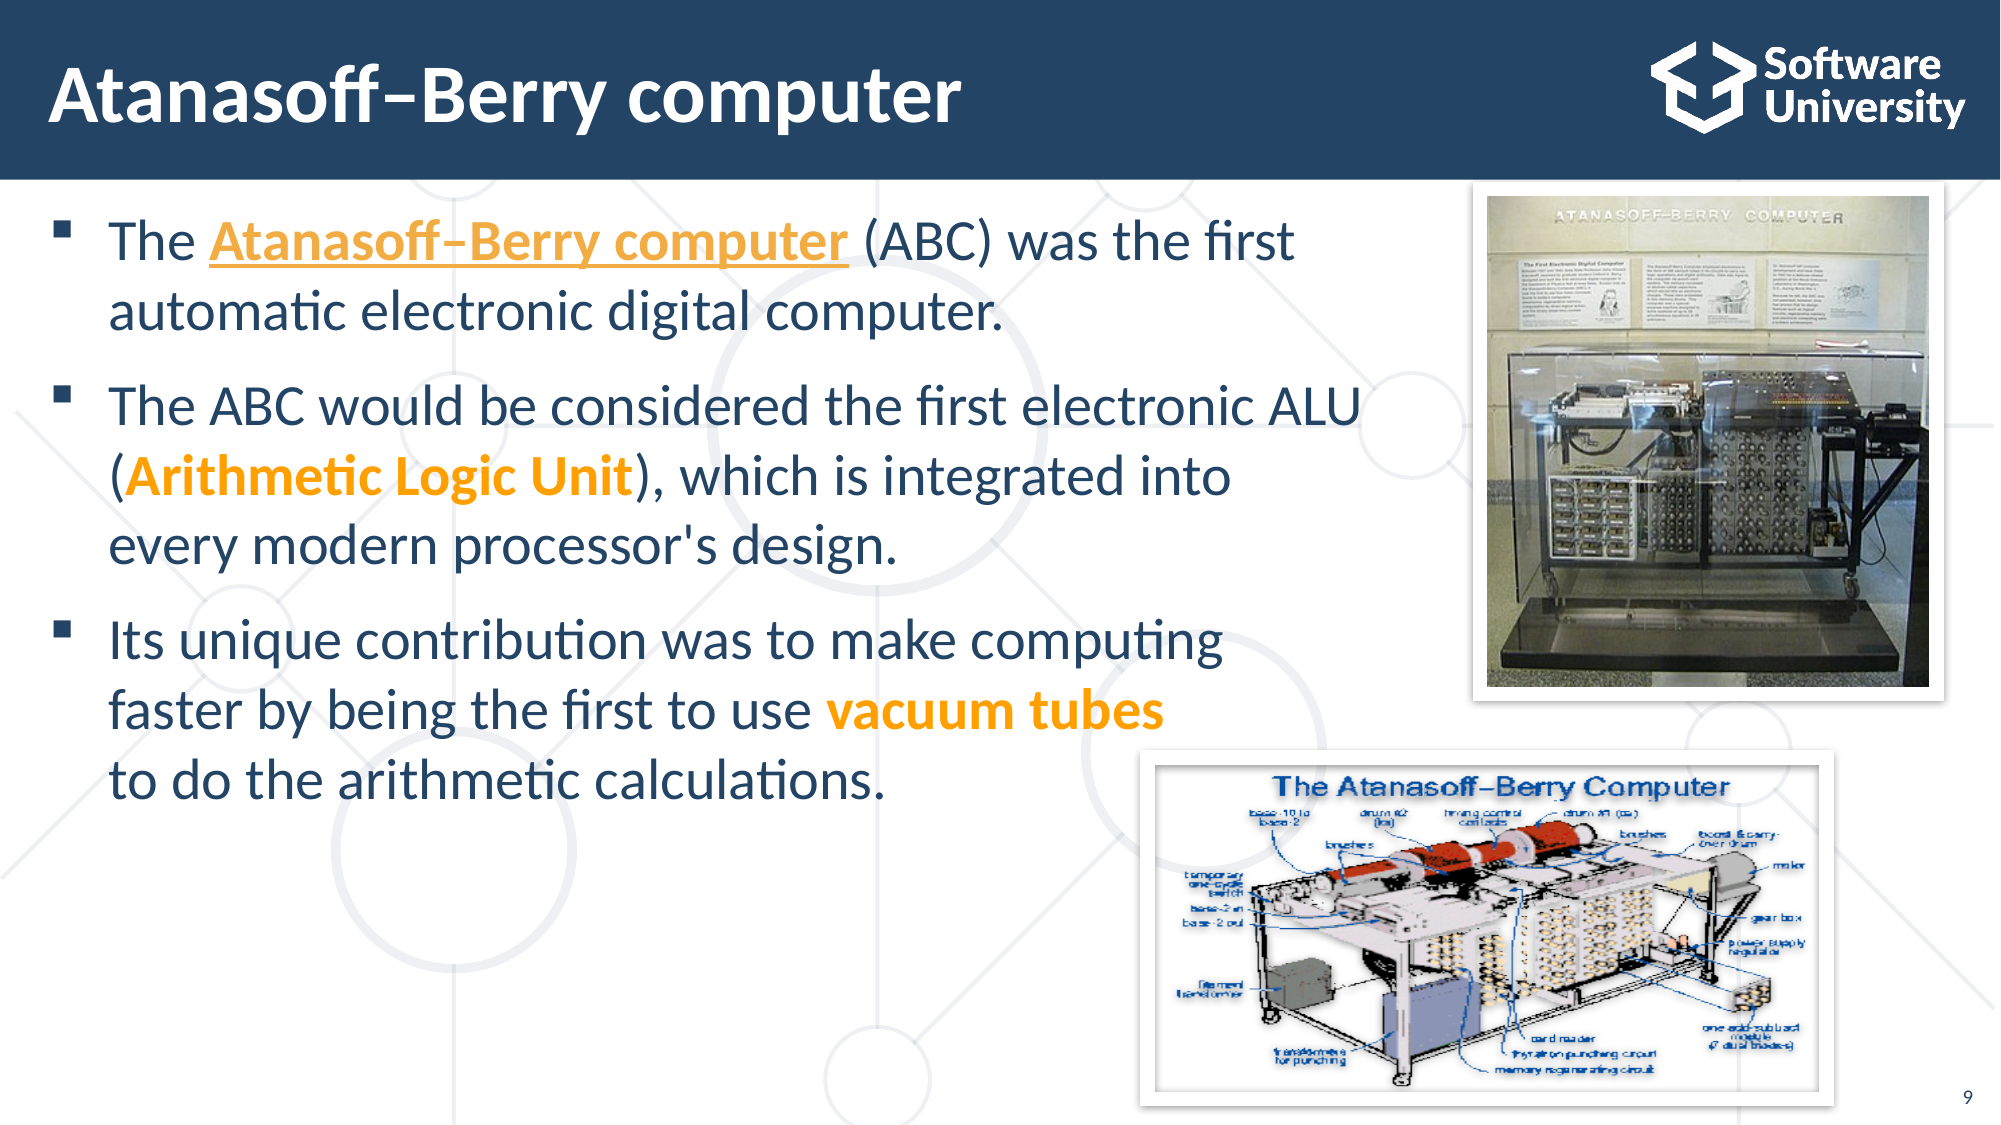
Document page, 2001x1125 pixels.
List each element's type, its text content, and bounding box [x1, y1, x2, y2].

title Atanasoff–Berry computer [31, 16, 1625, 162]
picture [1486, 195, 1930, 688]
picture [1154, 764, 1820, 1092]
picture [1651, 41, 1966, 134]
slide_number 9 [1927, 1067, 1989, 1117]
list The Atanasoff–Berry computer (ABC) was the first automatic electronic digital computer. The ABC would be considered the first electronic ALU (Arithmetic Logic Unit), which is integrated into every modern processor's design. Its unique contribution was to make computing faster by being the first to use vacuum tubes to do the arithmetic calculations. [31, 196, 1970, 1104]
